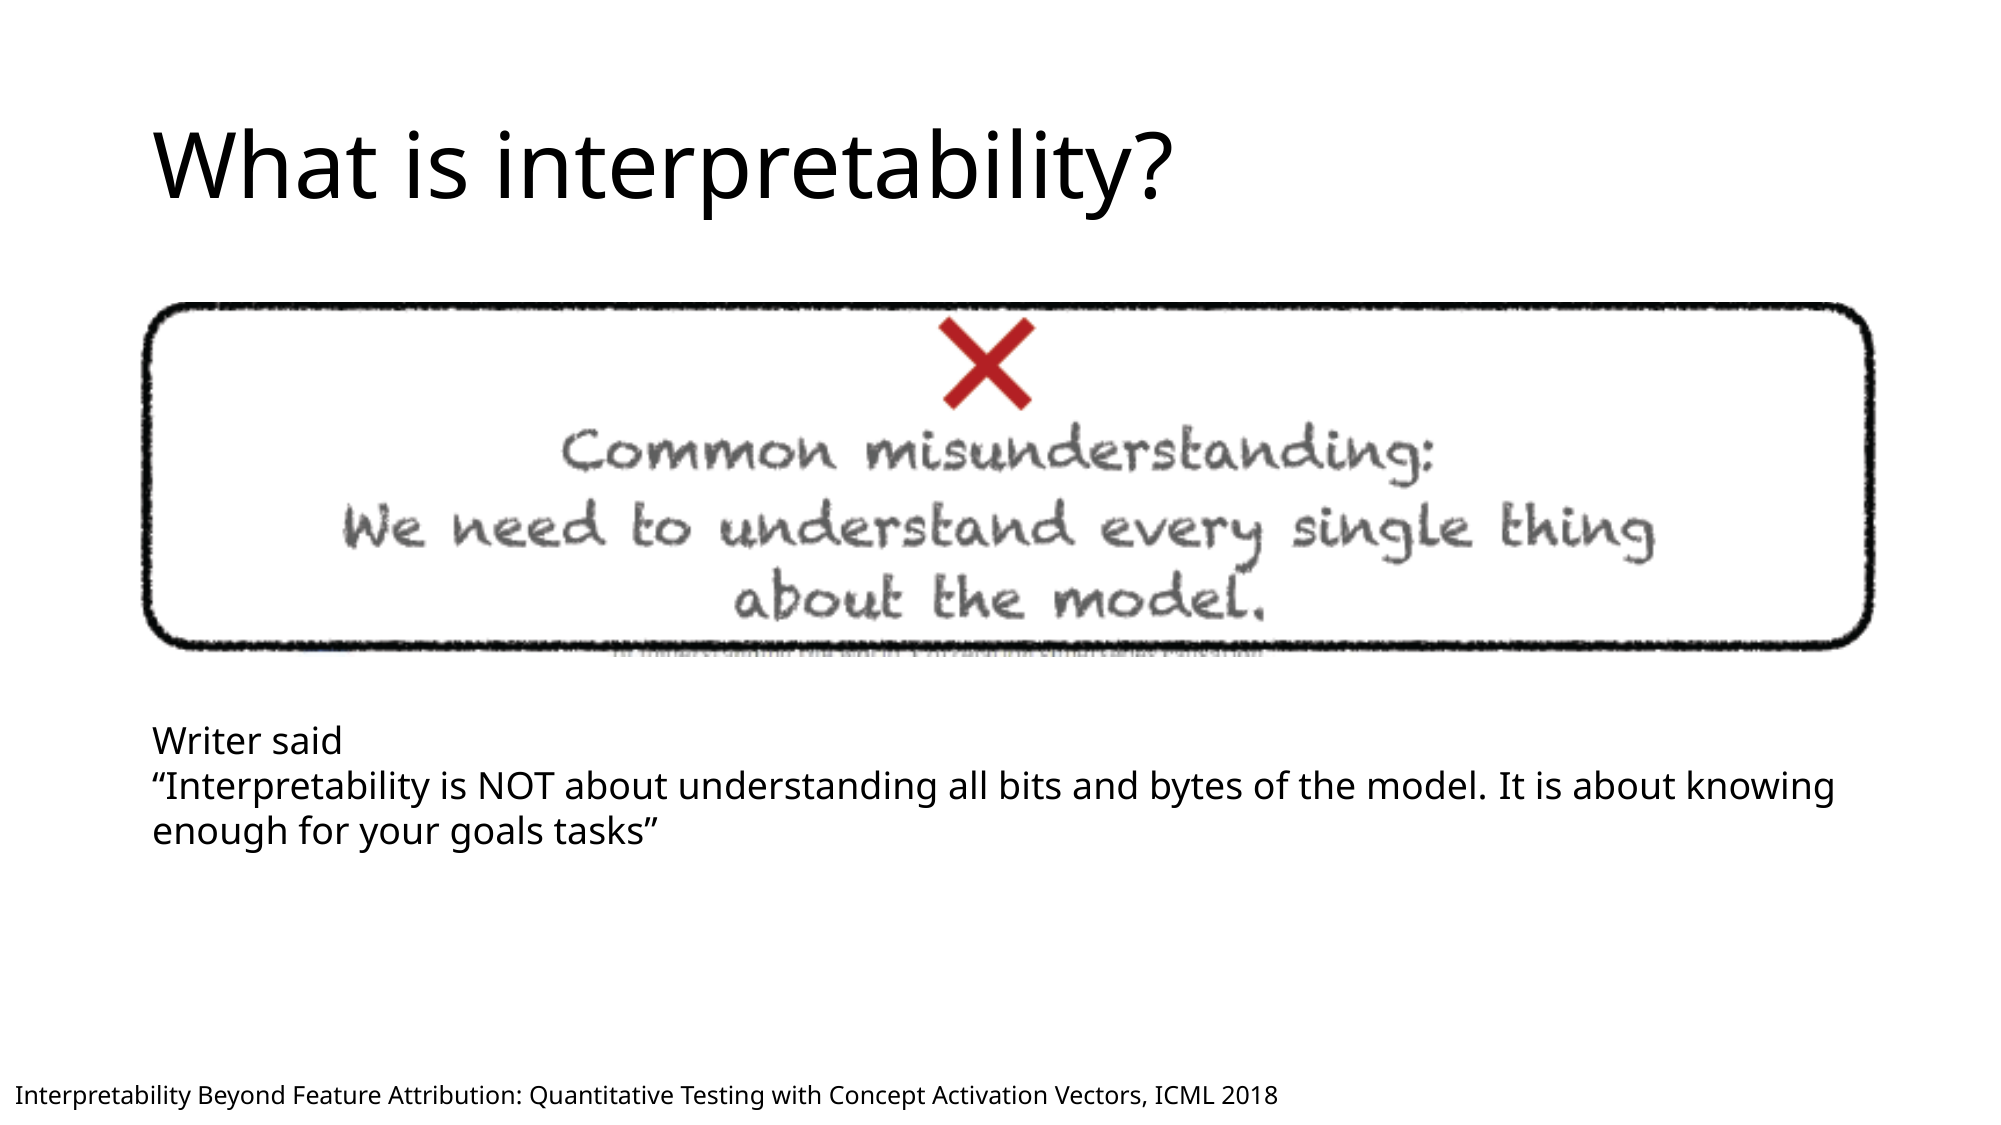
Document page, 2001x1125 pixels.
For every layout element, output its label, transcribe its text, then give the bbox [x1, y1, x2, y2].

picture [137, 302, 1881, 658]
title What is interpretability? [137, 59, 1863, 278]
text_box Writer said “Interpretability is NOT about understanding all bits and bytes of the model. It is about knowing enough for your goals tasks” [137, 709, 1863, 860]
